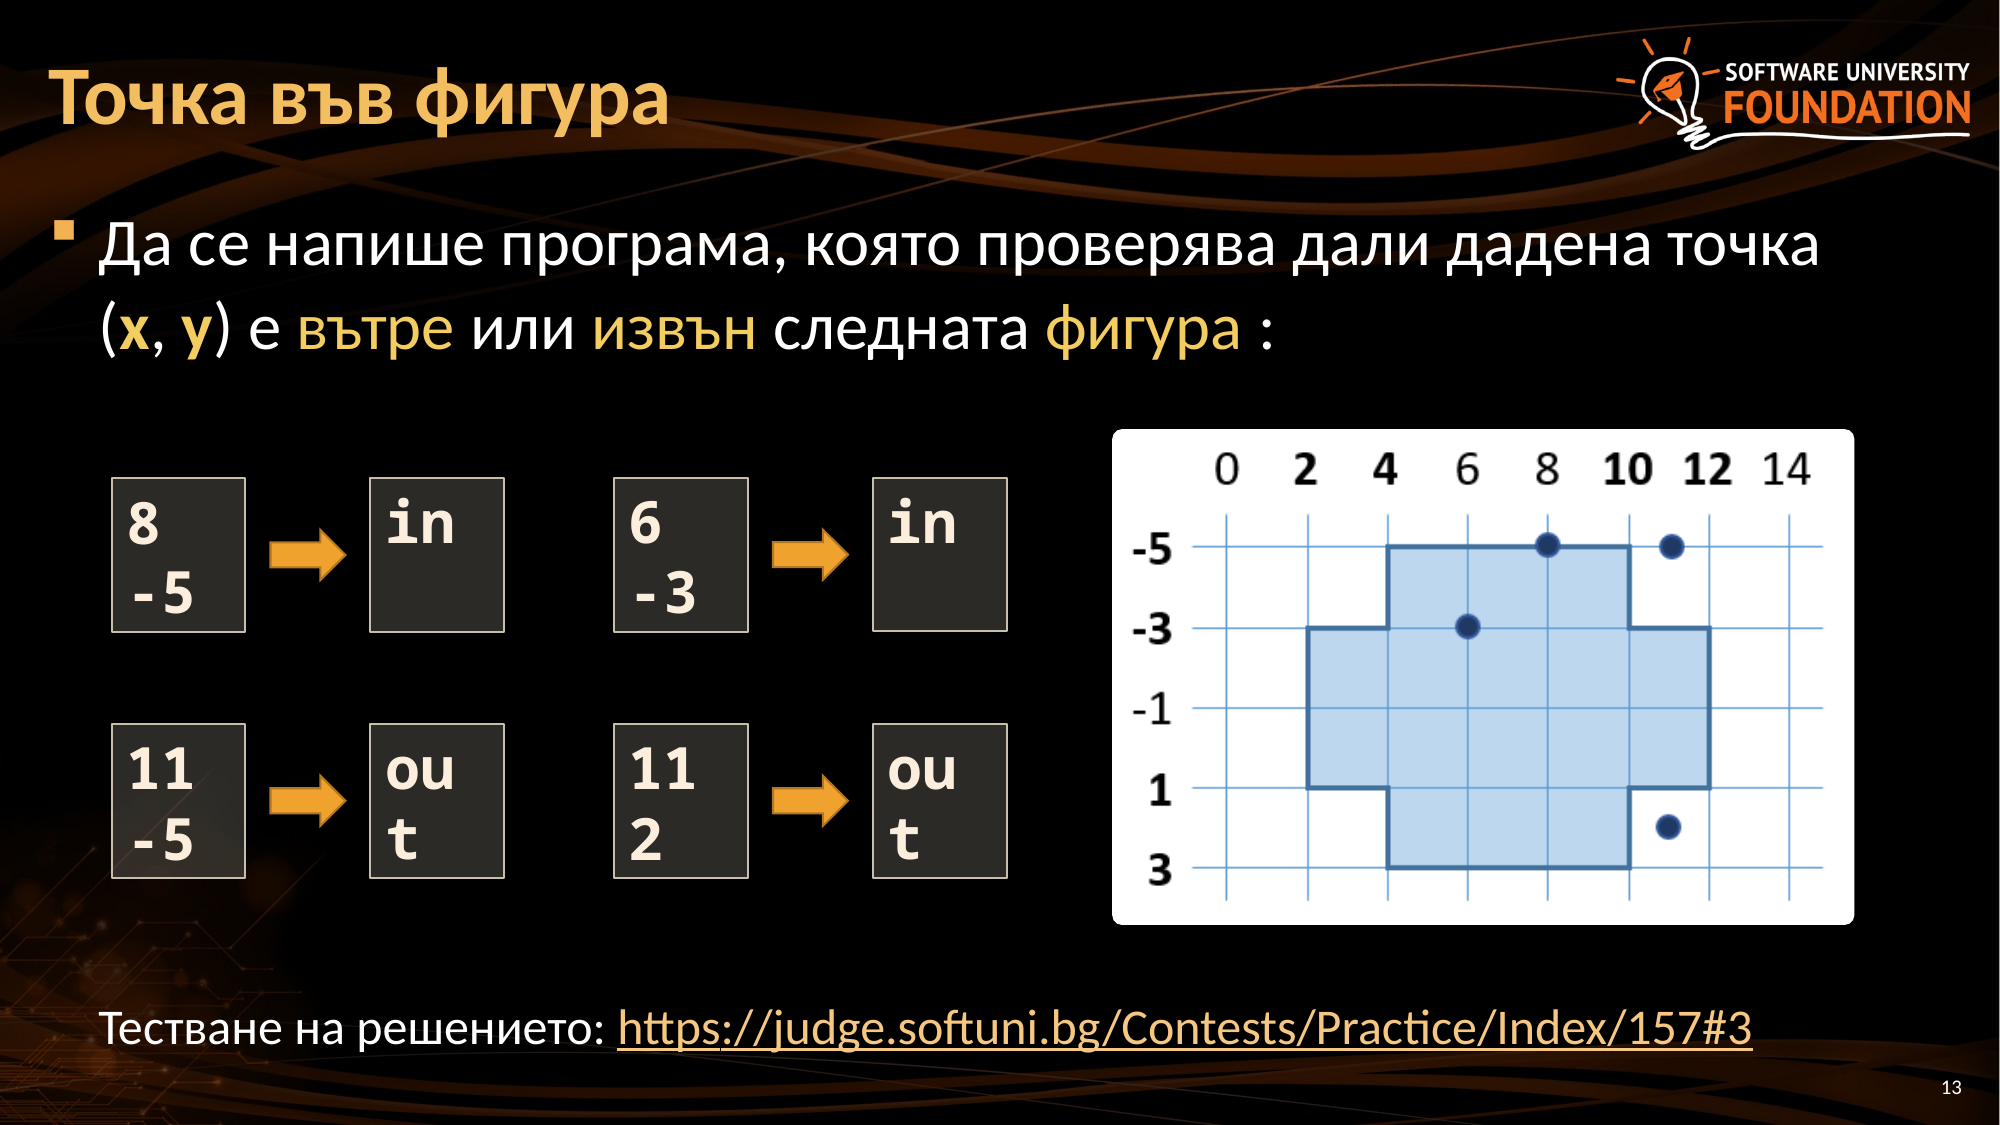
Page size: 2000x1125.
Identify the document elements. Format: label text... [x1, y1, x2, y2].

text_box 11 2 [614, 724, 748, 878]
text_box in [370, 478, 505, 632]
text_box [771, 527, 850, 583]
text_box Тестване на решението: https://judge.softuni.bg/Contests/Practice/Index/157#3 [83, 987, 1900, 1063]
text_box out [872, 723, 1007, 878]
text_box 11 -5 [111, 724, 246, 878]
text_box in [872, 477, 1007, 632]
text_box [269, 527, 347, 583]
text_box [269, 773, 347, 829]
text_box [771, 773, 850, 829]
list Да се напише програма, която проверява дали дадена точка (x, y) е вътре или извън следната фигура : [31, 188, 1968, 1103]
title Точка във фигура [30, 6, 1602, 189]
text_box out [370, 723, 505, 878]
text_box 6 -3 [614, 478, 748, 632]
text_box 8 -5 [111, 478, 246, 632]
picture [0, 0, 2000, 1125]
